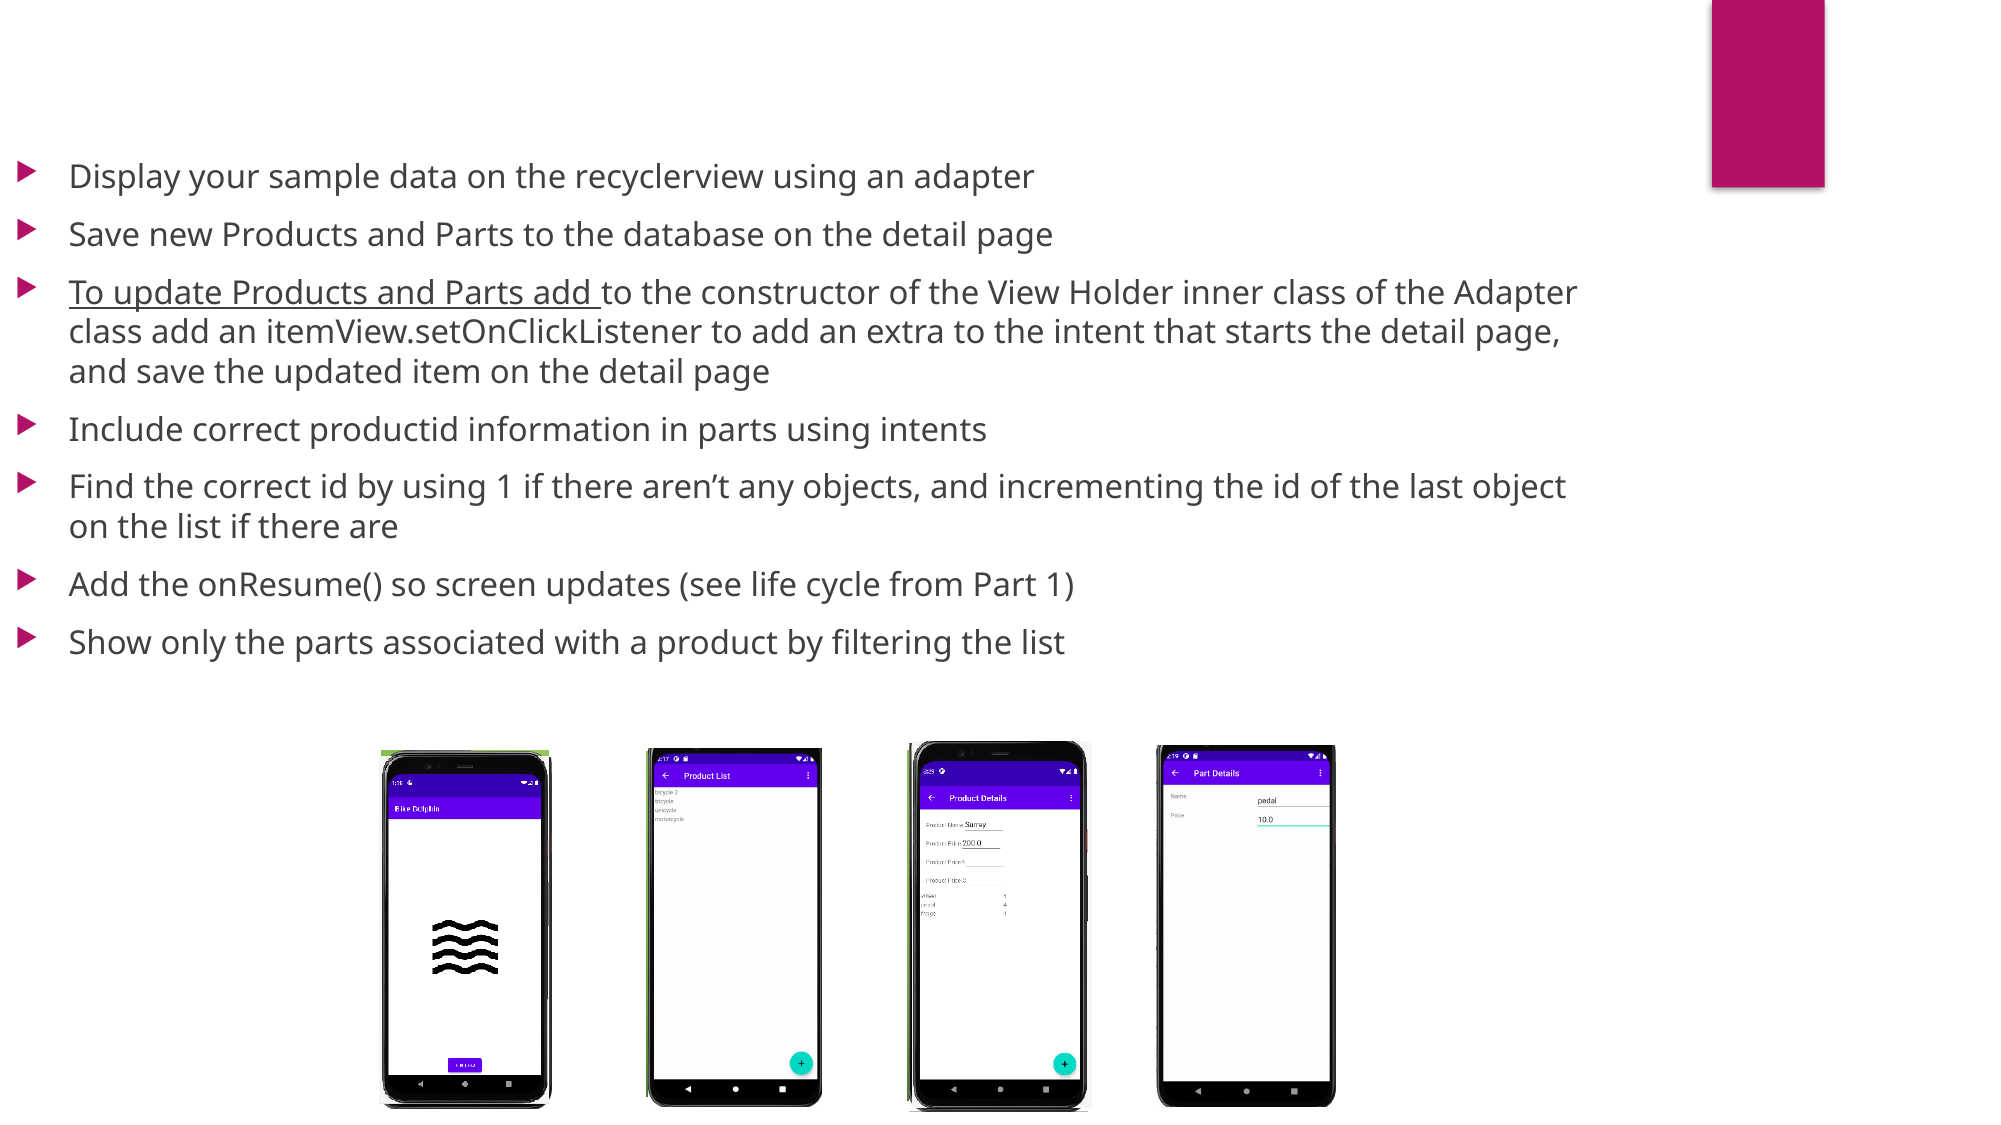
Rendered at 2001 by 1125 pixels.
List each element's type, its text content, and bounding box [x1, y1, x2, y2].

picture [907, 740, 1092, 1113]
picture [379, 750, 552, 1109]
picture [646, 748, 823, 1107]
list Display your sample data on the recyclerview using an adapter Save new Products and Parts to the database on the detail page To update Products and Parts add to the constructor of the View Holder inner class of the Adapter class add an itemView.setOnClickListener to add an extra to the intent that starts the detail page, and save the updated item on the detail page Include correct productid information in parts using intents Find the correct id by using 1 if there aren’t any objects, and incrementing the id of the last object on the list if there are Add the onResume() so screen updates (see life cycle from Part 1) Show only the parts associated with a product by filtering the list [0, 148, 1625, 669]
picture [1156, 745, 1336, 1107]
